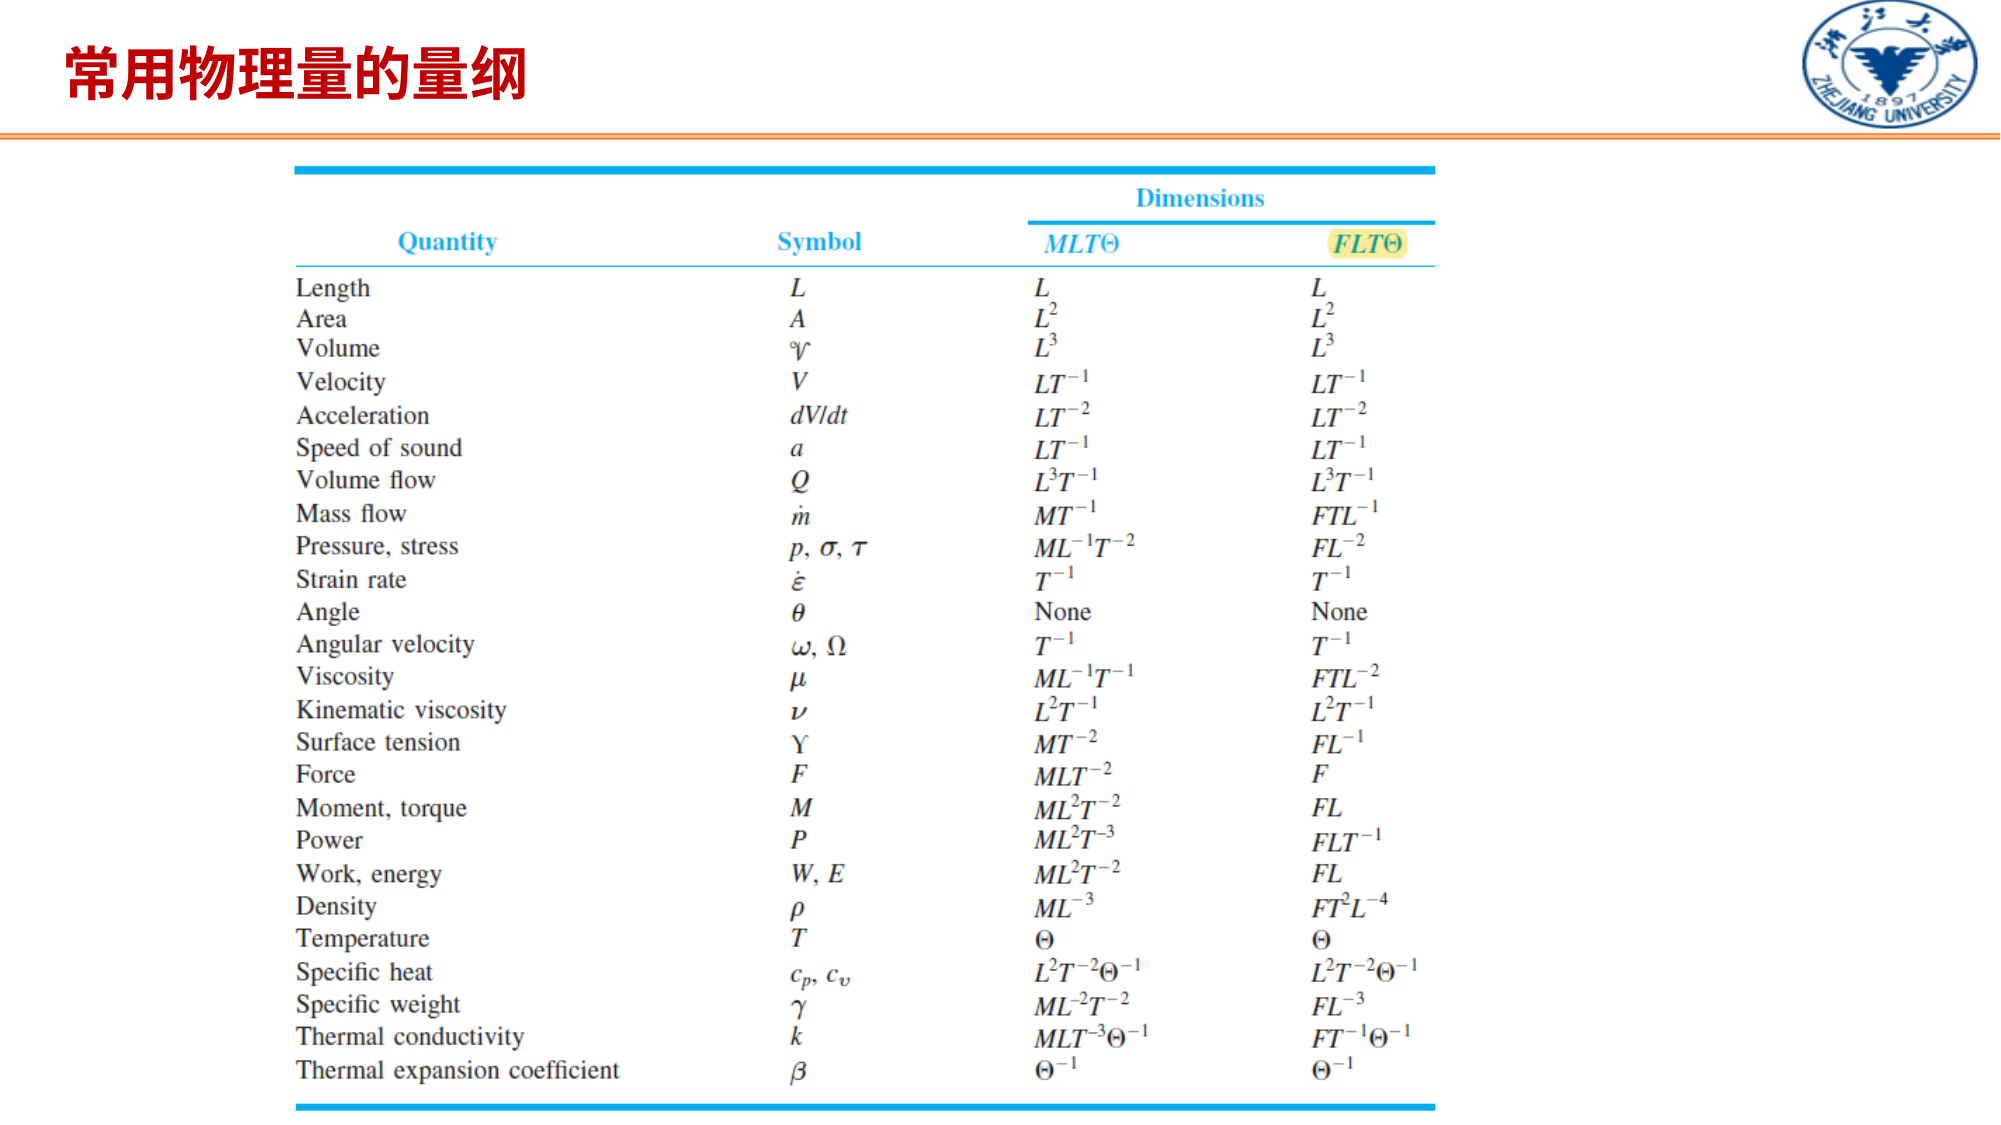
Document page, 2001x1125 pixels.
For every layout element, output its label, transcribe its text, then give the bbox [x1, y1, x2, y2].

picture [0, 0, 2001, 1125]
title 常用物理量的量纲 [62, 37, 1480, 109]
